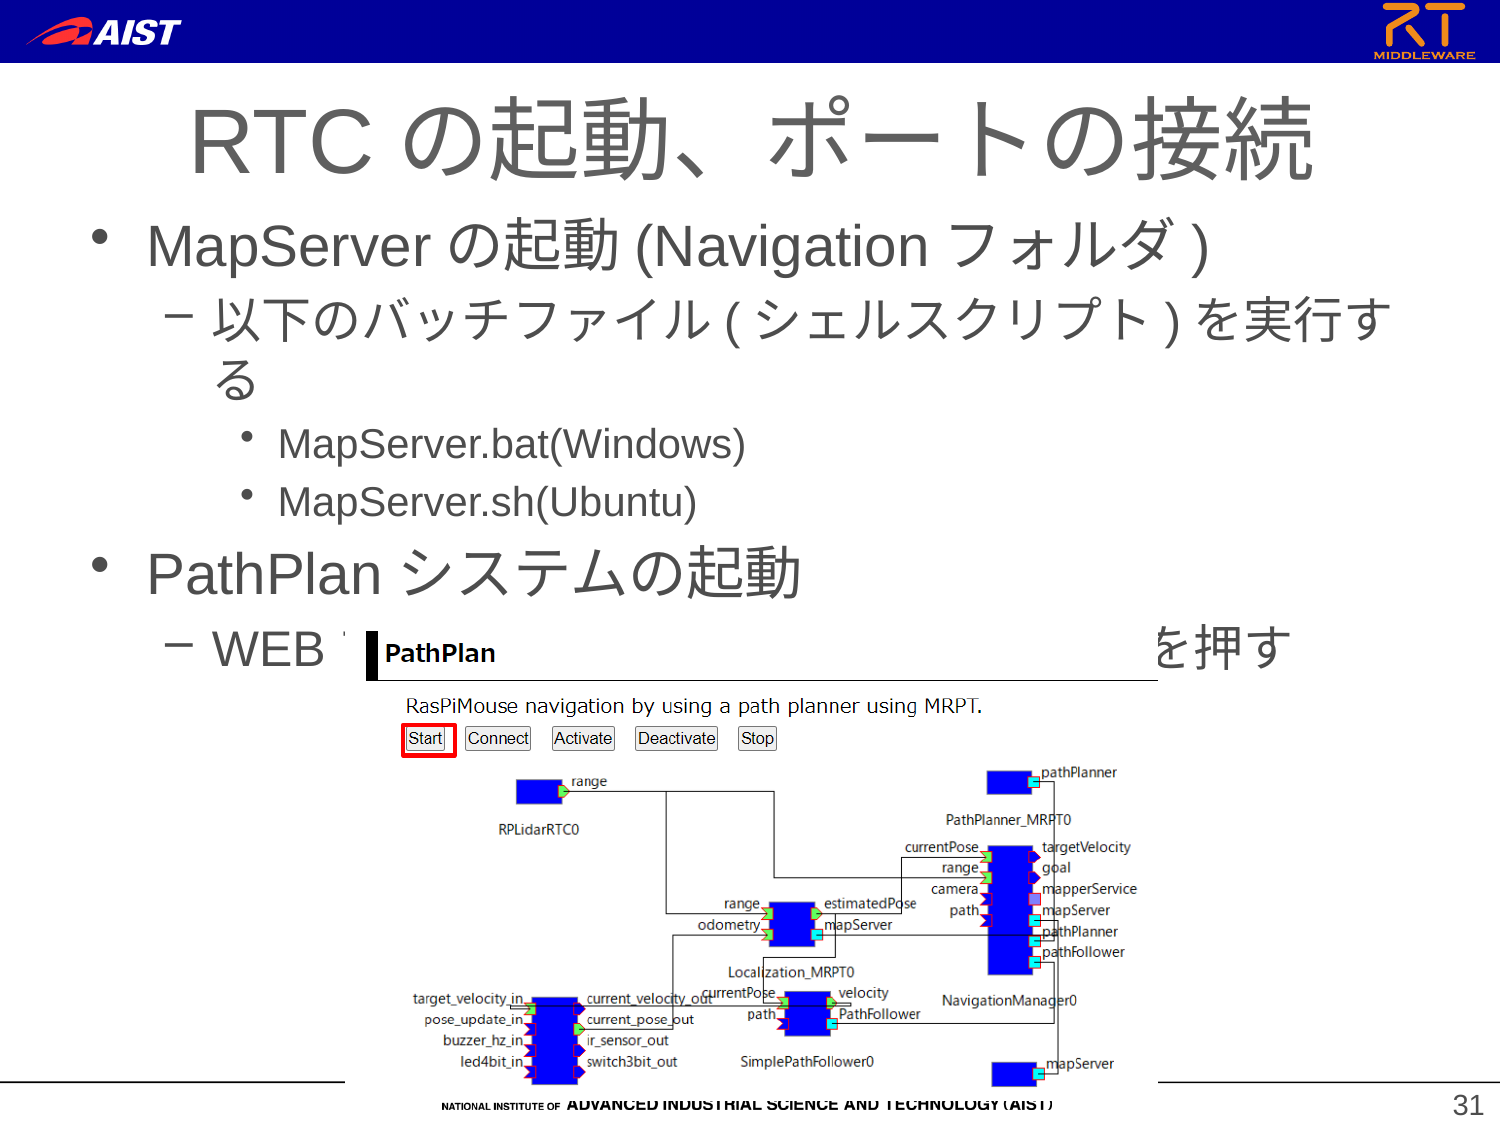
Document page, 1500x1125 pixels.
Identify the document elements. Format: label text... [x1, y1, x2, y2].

picture [345, 618, 1158, 1110]
slide_number 31 [1149, 1078, 1500, 1125]
text_box RTCの起動、ポートの接続 [29, 66, 1474, 208]
picture [0, 0, 1500, 63]
list MapServerの起動(Navigationフォルダ) 以下のバッチファイル(シェルスクリプト)を実行する MapServer.bat(Windows) MapServer.sh(Ubuntu) PathPlanシステムの起動 WEBブラウザでPathPlanのStartボタンを押す [75, 208, 1452, 1028]
